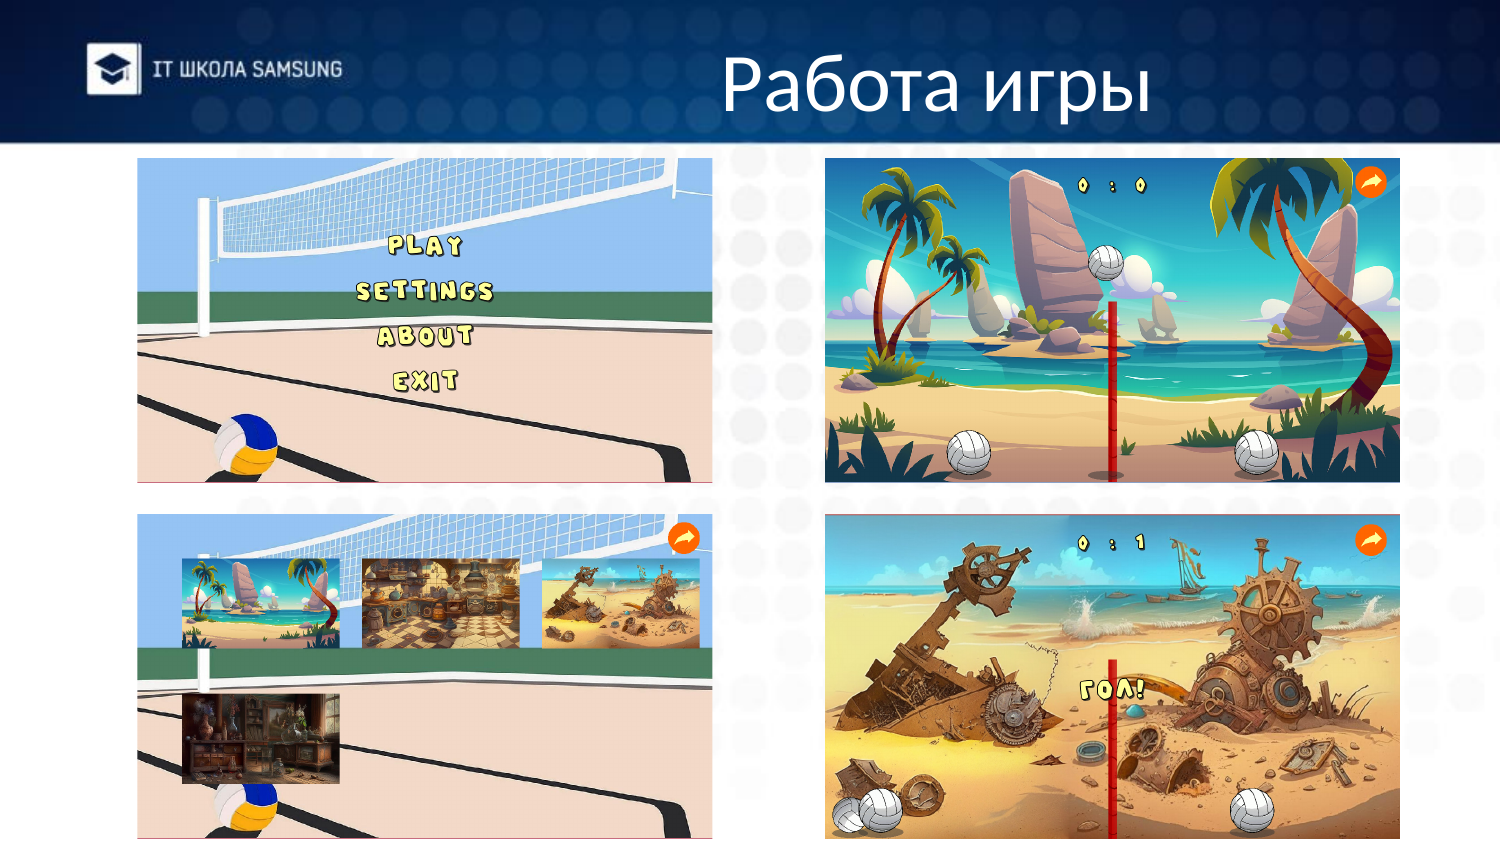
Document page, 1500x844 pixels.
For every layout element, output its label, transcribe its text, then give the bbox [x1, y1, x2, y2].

title Работа игры [412, 21, 1463, 135]
picture [0, 0, 1500, 844]
